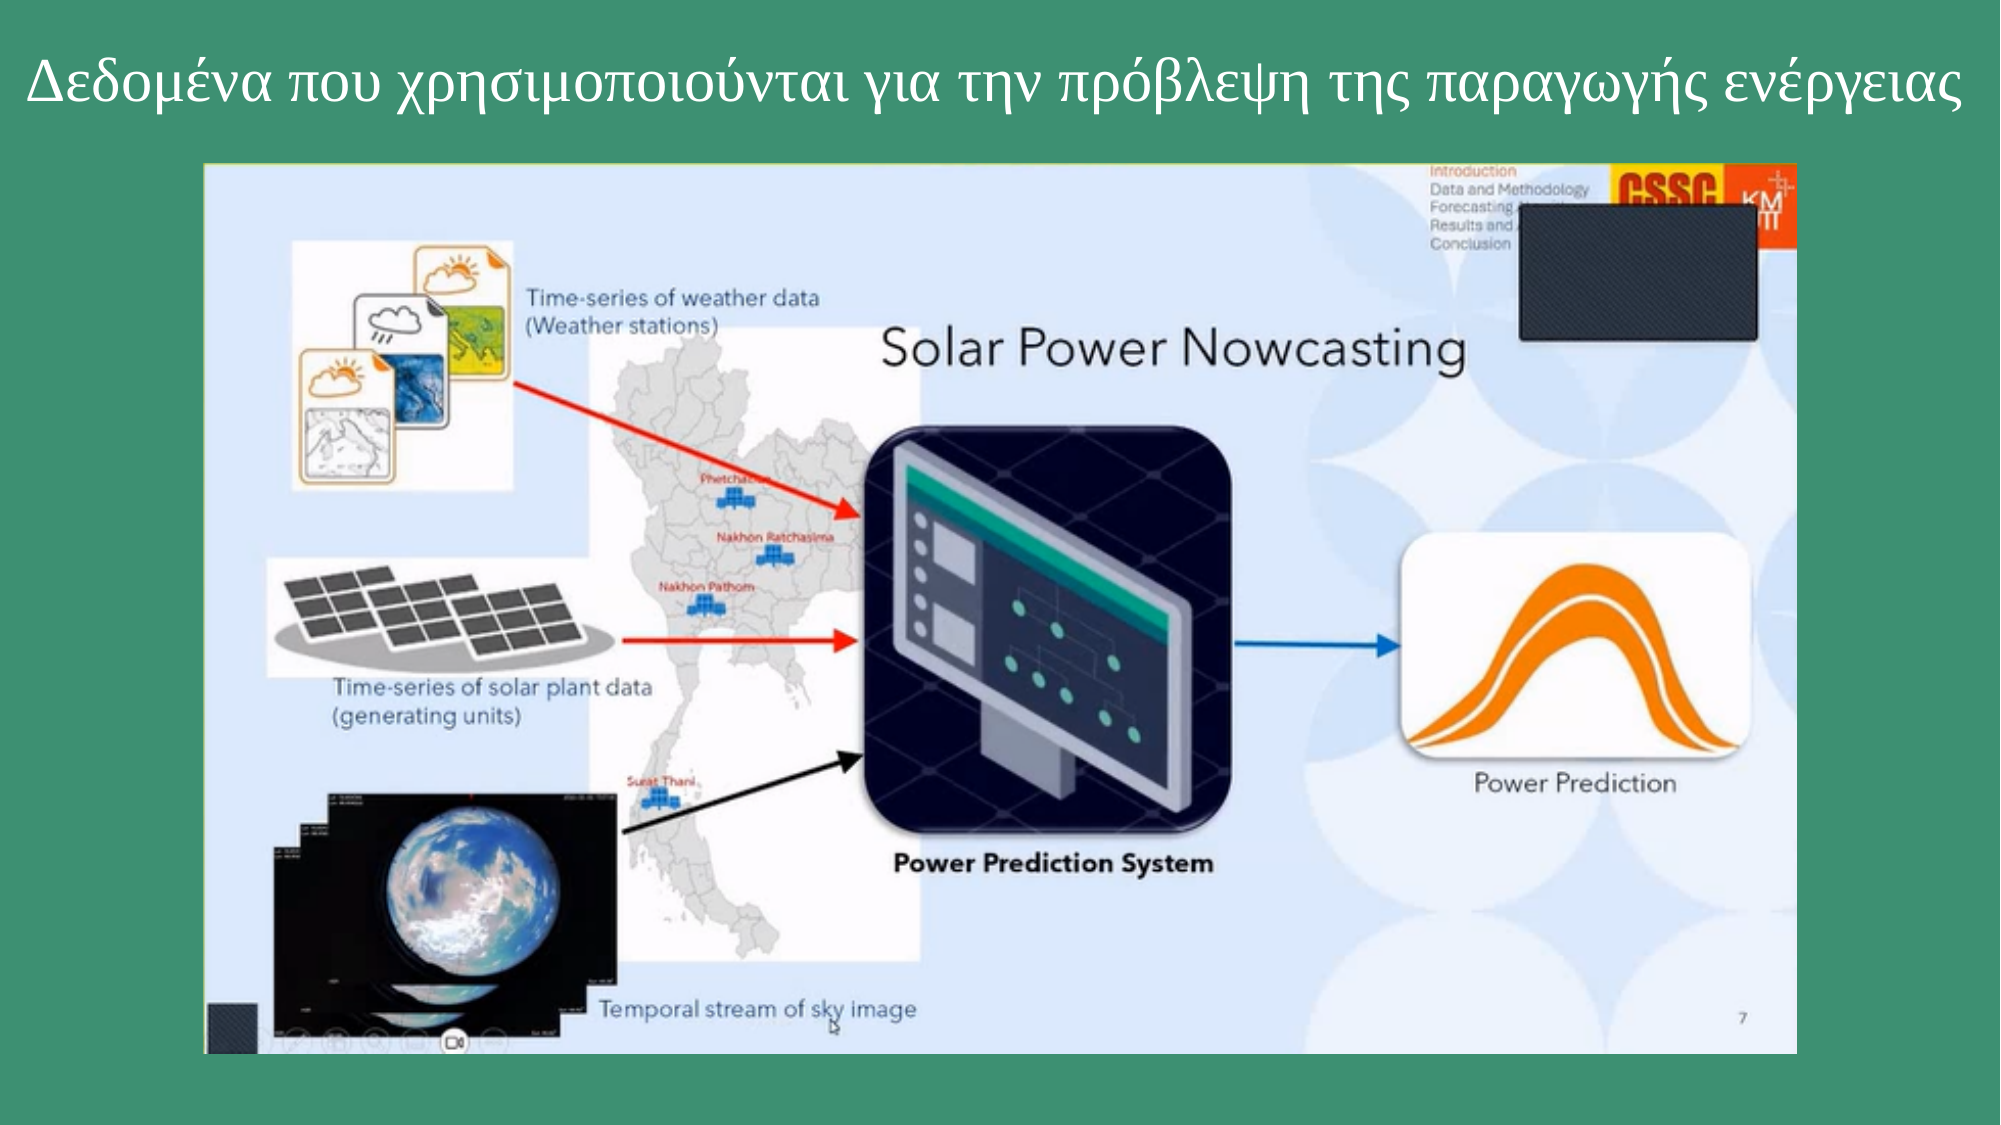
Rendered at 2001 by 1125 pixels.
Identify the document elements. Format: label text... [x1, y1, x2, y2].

text_box Δεδομένα που χρησιμοποιούνται για την πρόβλεψη της παραγωγής ενέργειας [10, 31, 1990, 122]
picture [203, 163, 1797, 1054]
